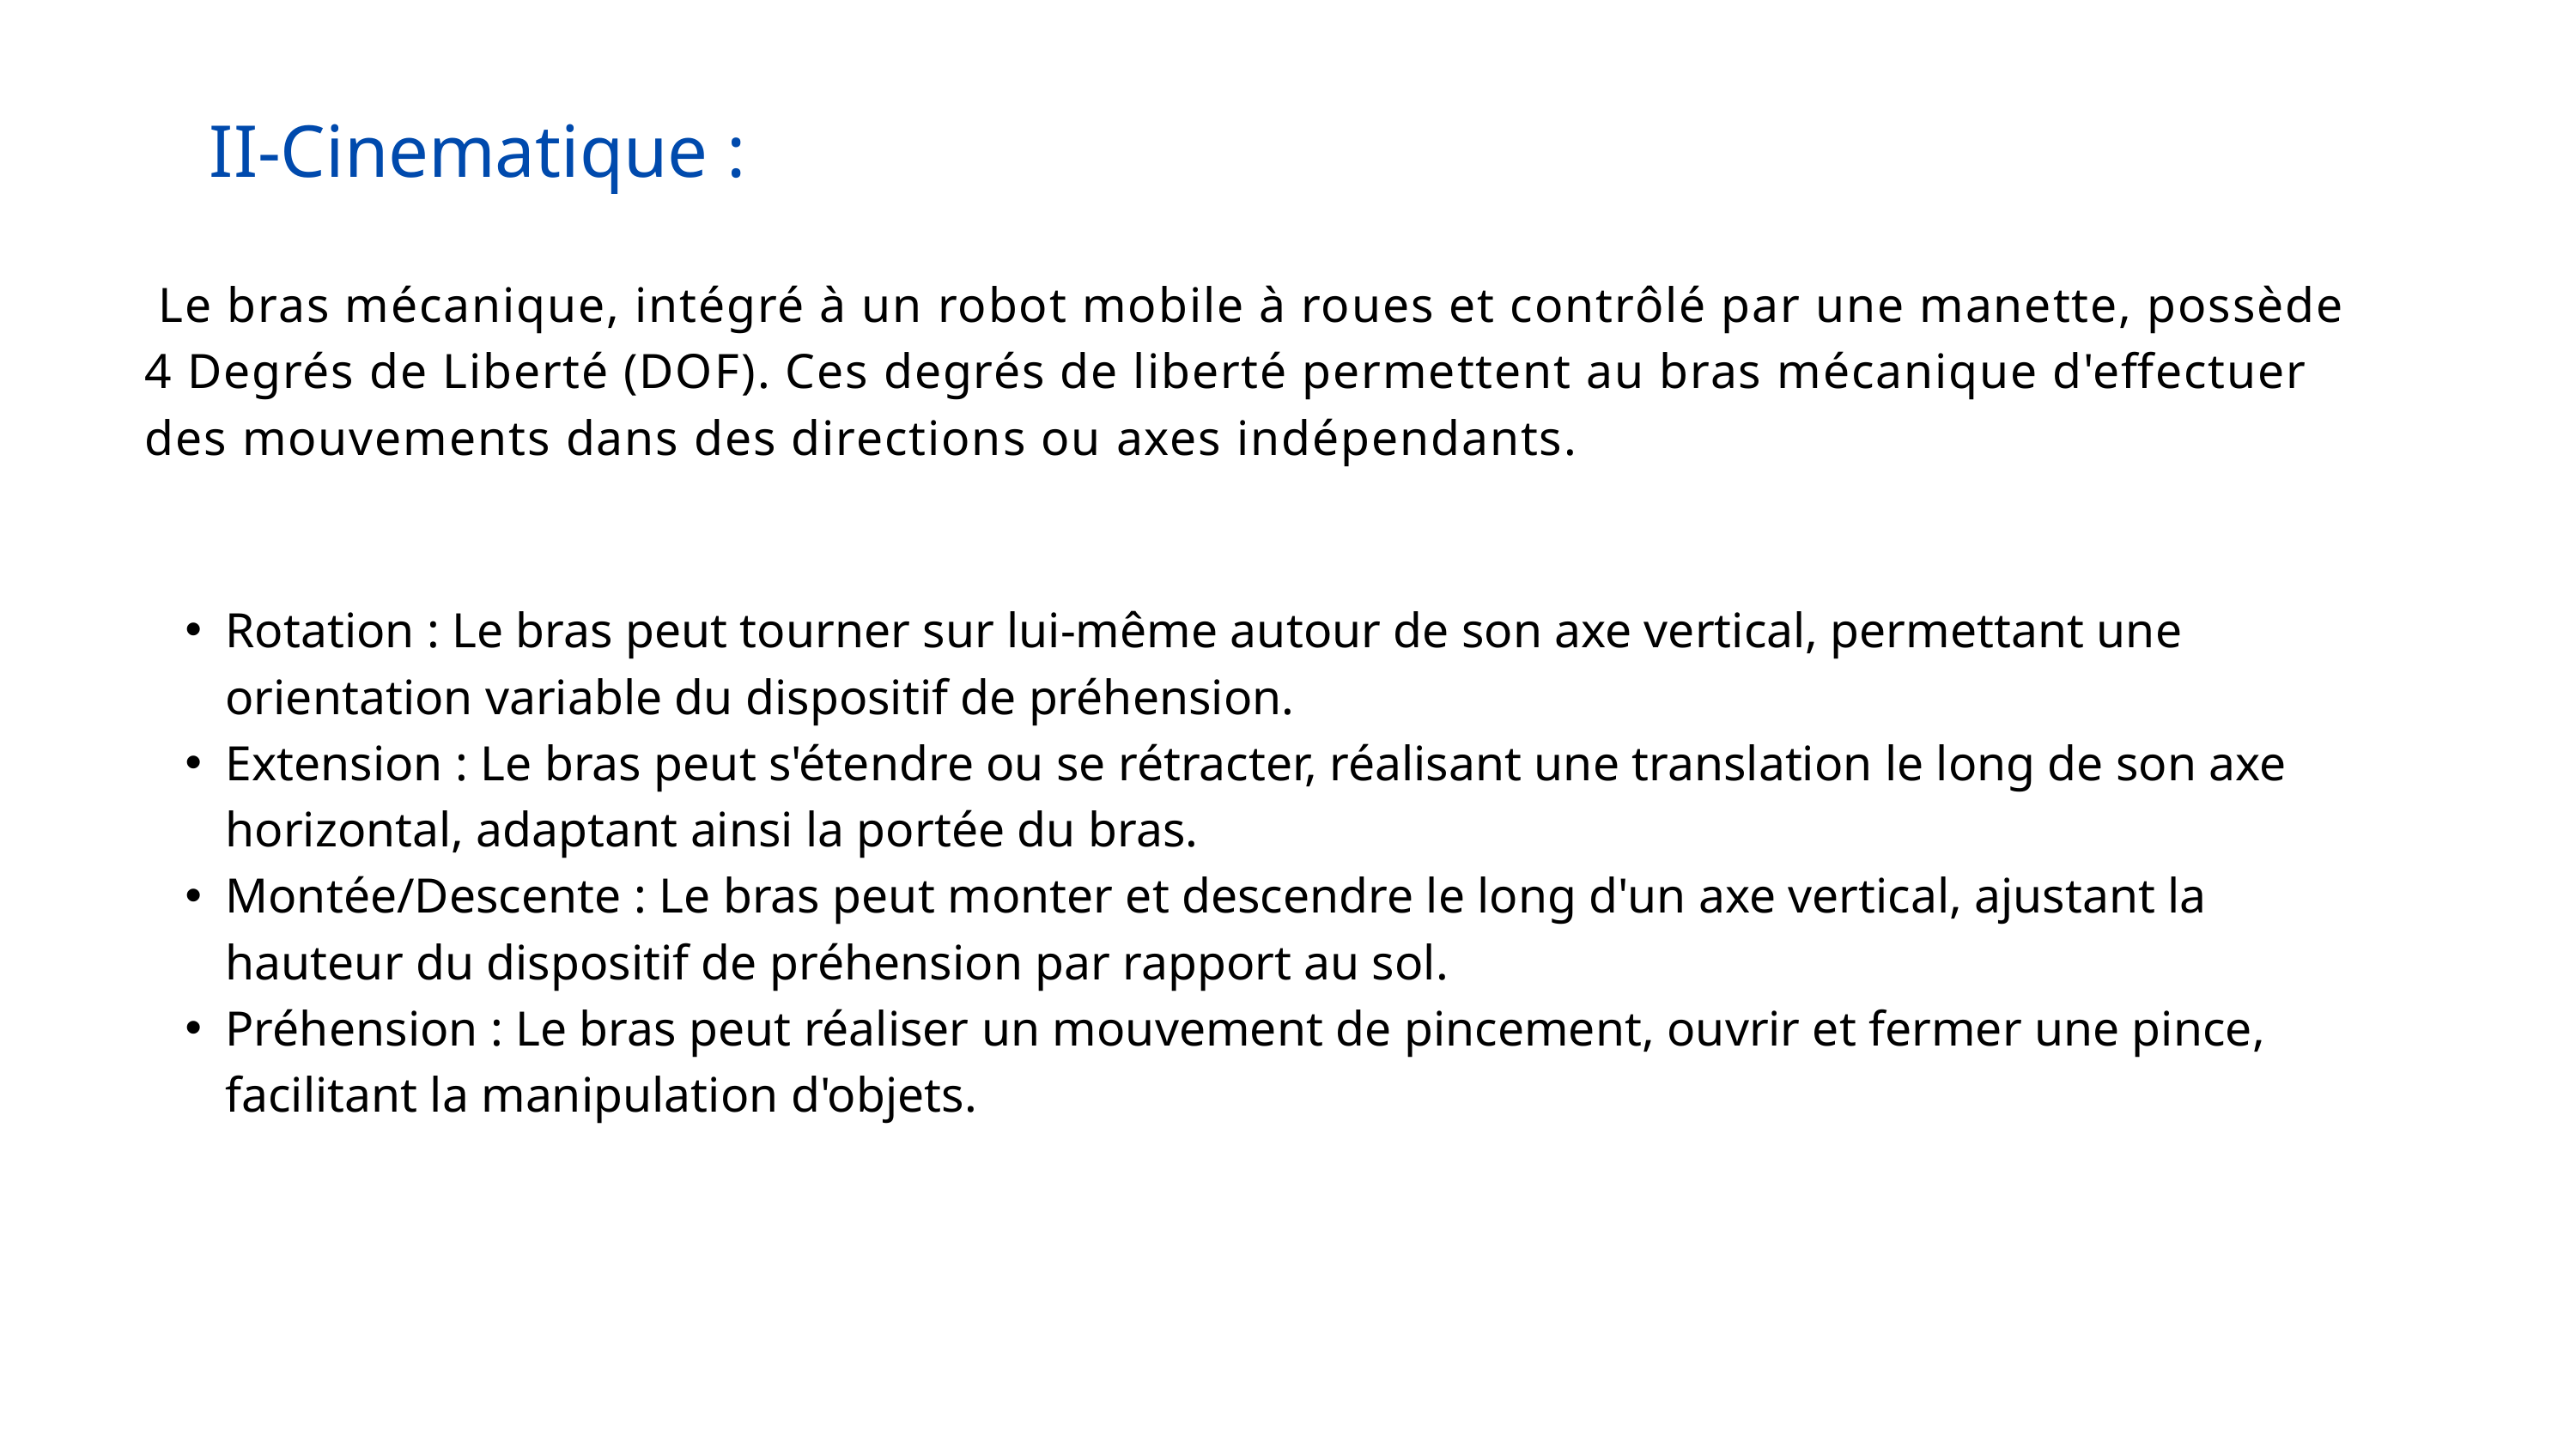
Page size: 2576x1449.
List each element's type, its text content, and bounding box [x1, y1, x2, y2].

text_box II-Cinematique : [144, 91, 811, 192]
text_box Le bras mécanique, intégré à un robot mobile à roues et contrôlé par une manette, possède 4 Degrés de Liberté (DOF). Ces degrés de liberté permettent au bras mécanique d'effectuer des mouvements dans des directions ou axes indépendants. Rotation : Le bras peut tourner sur lui-même autour de son axe vertical, permettant une orientation variable du dispositif de préhension. Extension : Le bras peut s'étendre ou se rétracter, réalisant une translation le long de son axe horizontal, adaptant ainsi la portée du bras. Montée/Descente : Le bras peut monter et descendre le long d'un axe vertical, ajustant la hauteur du dispositif de préhension par rapport au sol. Préhension : Le bras peut réaliser un mouvement de pincement, ouvrir et fermer une pince, facilitant la manipulation d'objets. [144, 265, 2349, 1249]
